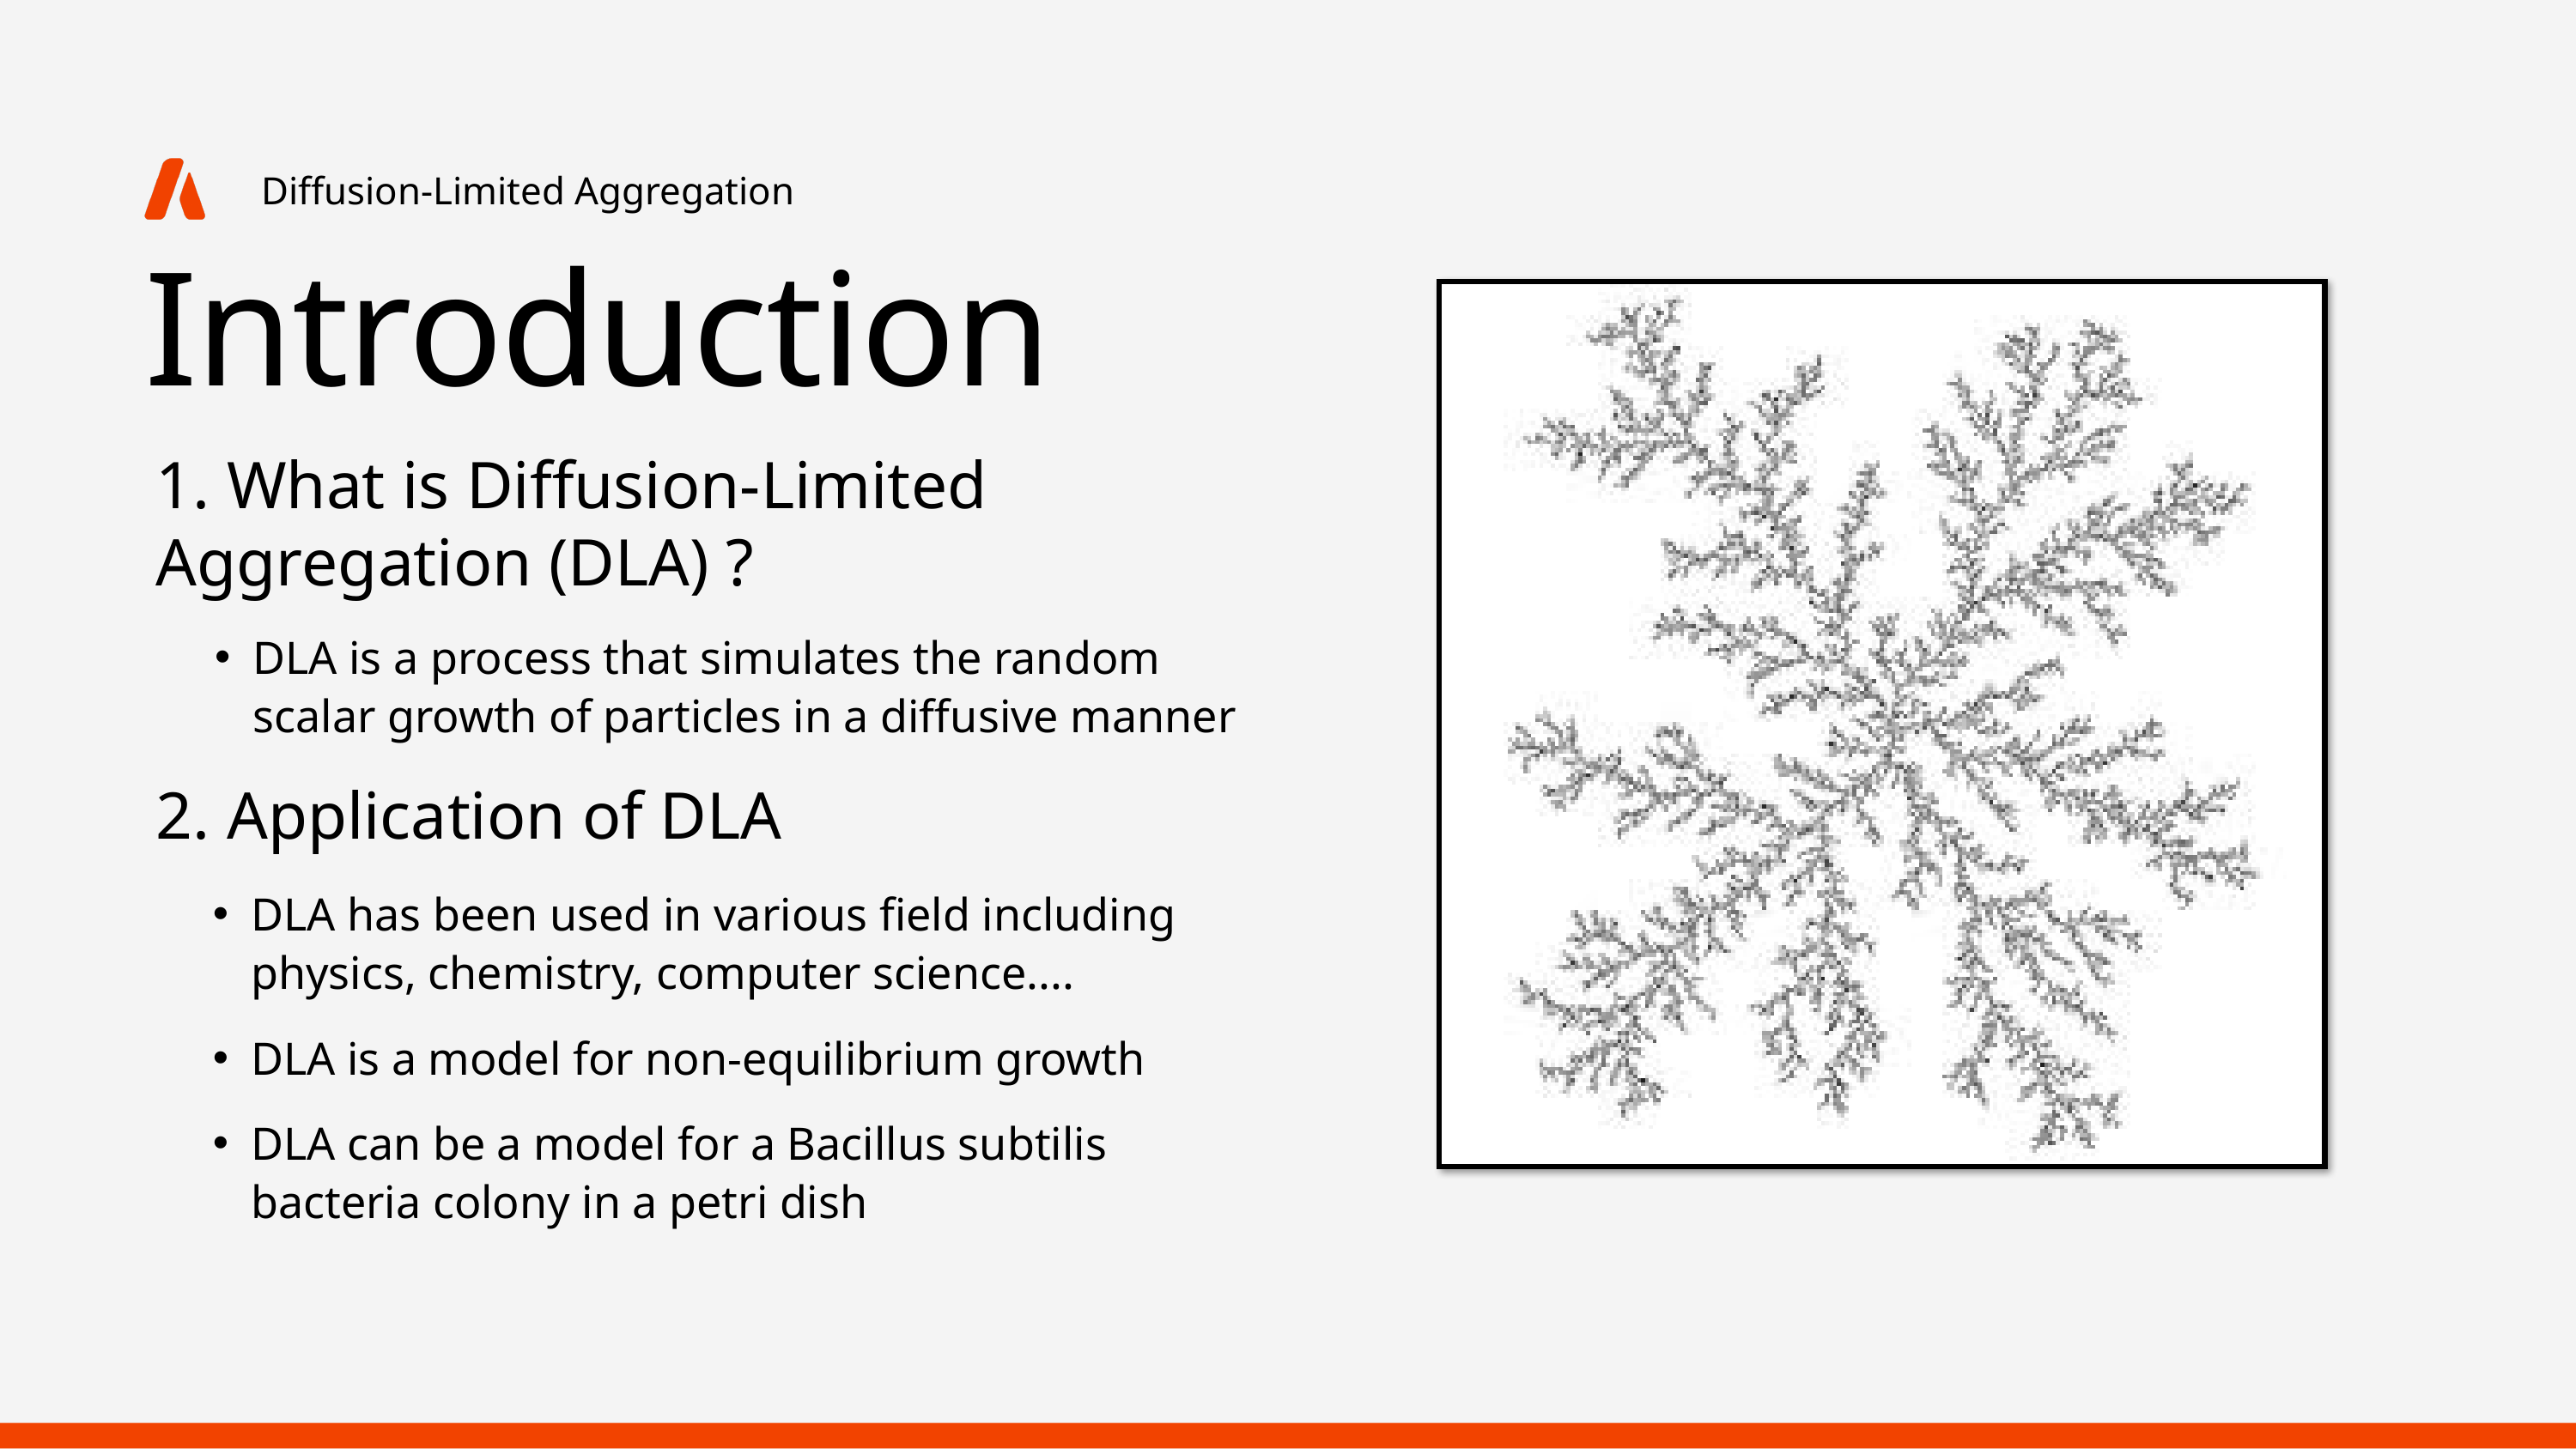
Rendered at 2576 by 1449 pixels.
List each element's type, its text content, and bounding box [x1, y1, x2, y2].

text_box Introduction [144, 296, 1224, 417]
text_box DLA is a process that simulates the random scalar growth of particles in a diffusive manner [177, 625, 1238, 742]
text_box 2. Application of DLA [118, 793, 945, 852]
text_box 1. What is Diffusion-Limited Aggregation (DLA) ? [118, 444, 1030, 599]
text_box DLA has been used in various field including physics, chemistry, computer science.... [174, 882, 1224, 998]
text_box [0, 1422, 2576, 1449]
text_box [144, 158, 838, 220]
text_box DLA is a model for non-equilibrium growth [174, 1026, 1149, 1084]
text_box DLA can be a model for a Bacillus subtilis bacteria colony in a petri dish [174, 1111, 1134, 1228]
picture [1442, 283, 2323, 1165]
